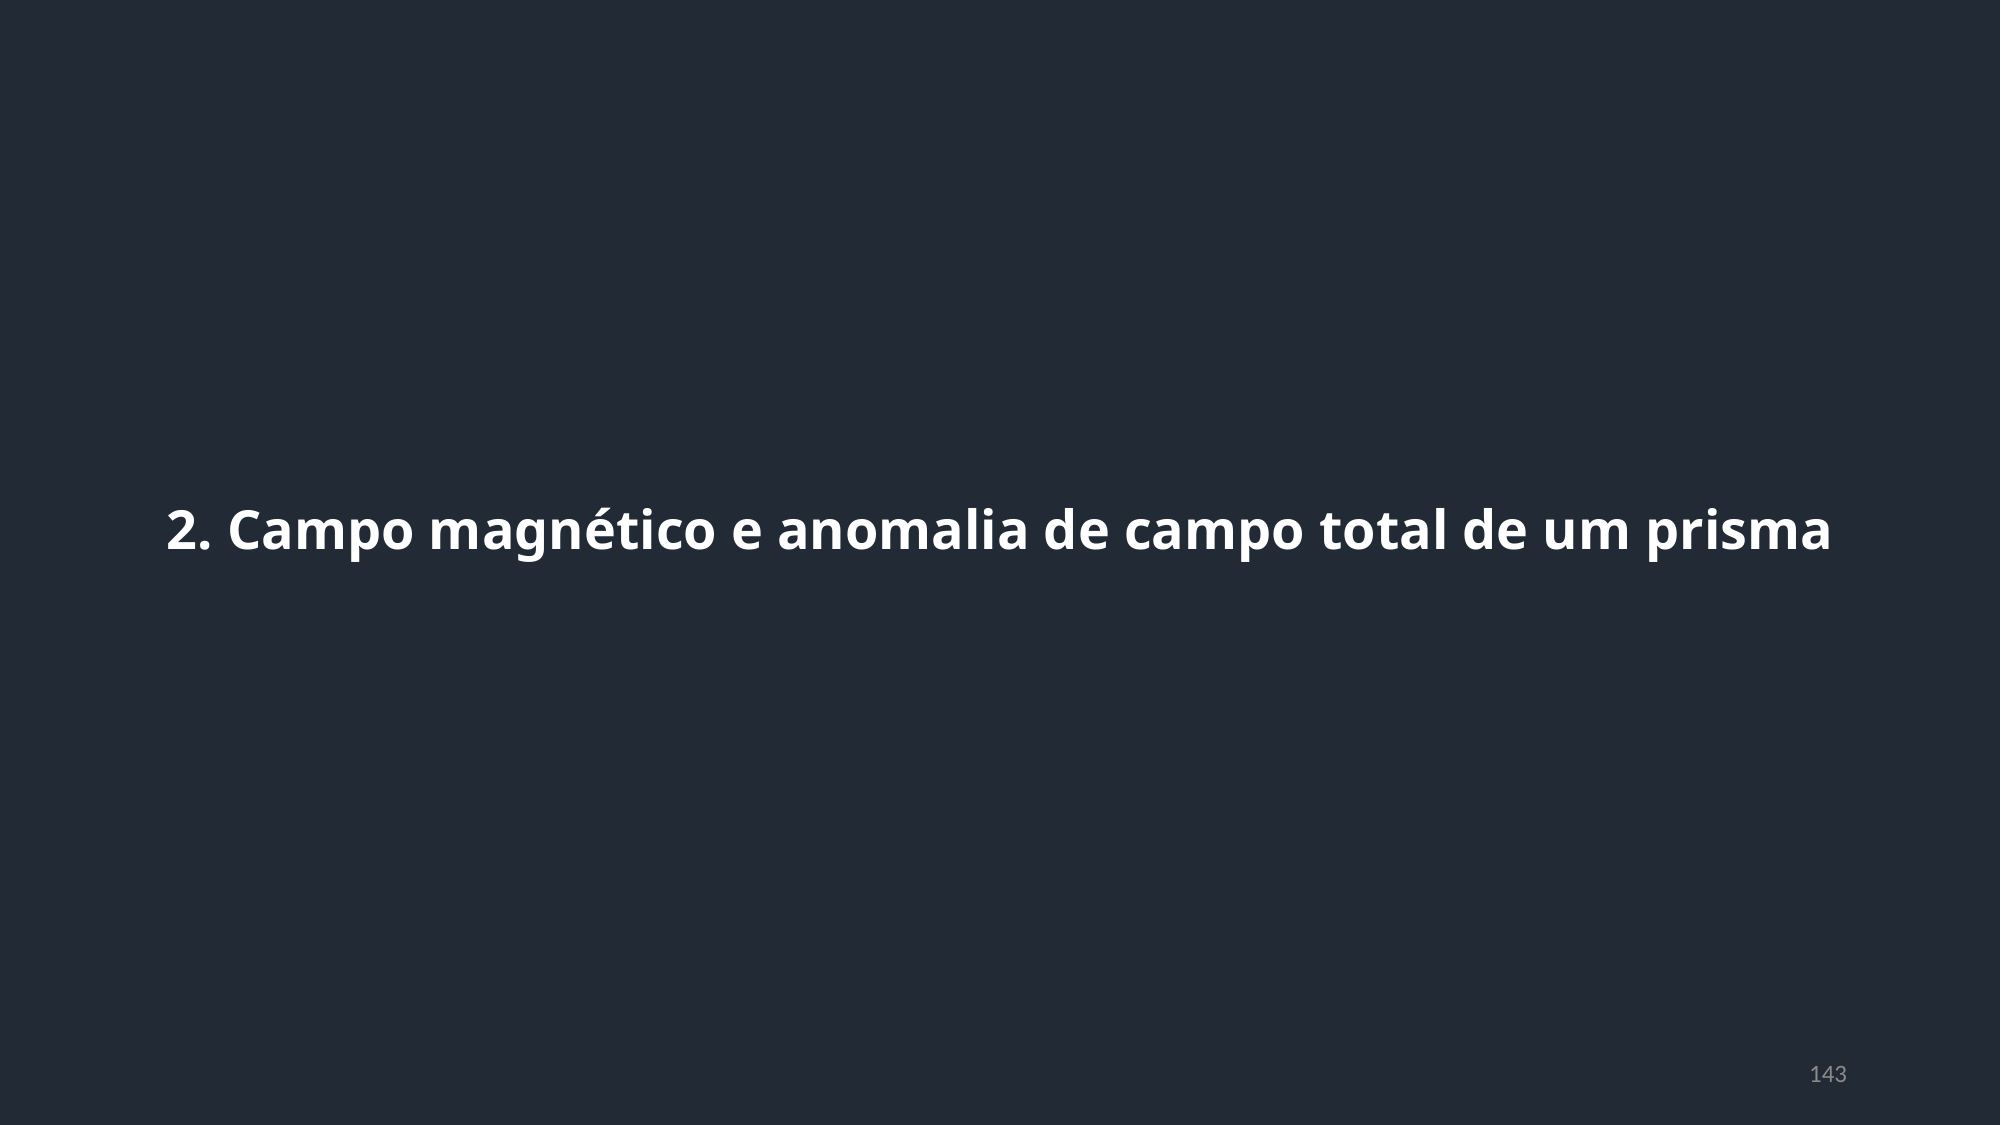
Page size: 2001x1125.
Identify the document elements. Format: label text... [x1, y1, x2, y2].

slide_number 143 [1412, 1042, 1863, 1103]
text_box 2. Campo magnético e anomalia de campo total de um prisma [31, 495, 1969, 603]
